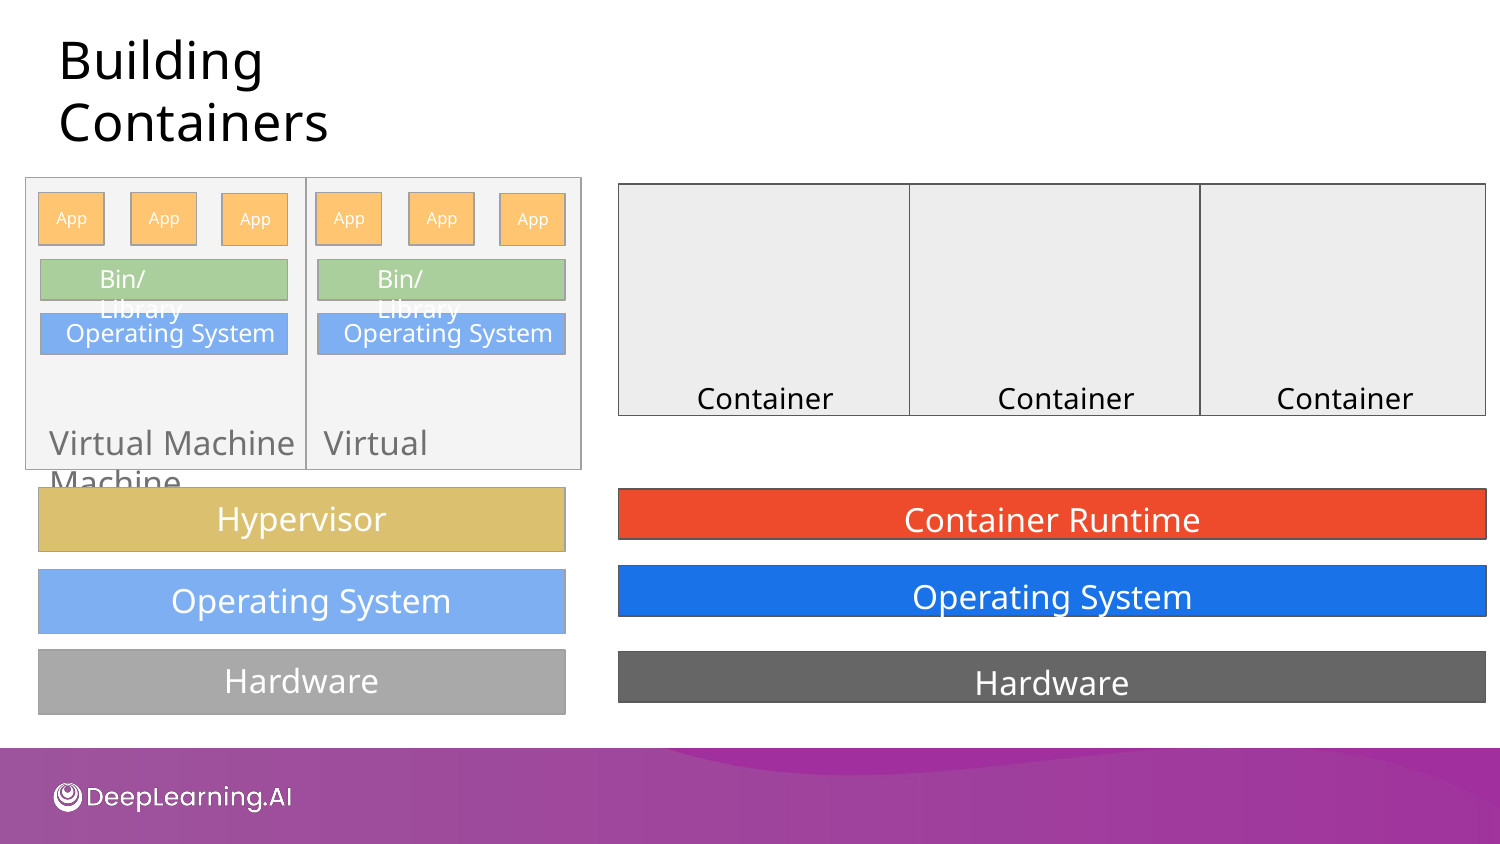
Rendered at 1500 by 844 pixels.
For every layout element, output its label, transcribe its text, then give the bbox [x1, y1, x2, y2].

text_box Hardware [618, 651, 1486, 702]
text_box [316, 258, 567, 301]
text_box Container [909, 183, 1200, 416]
text_box Container [1200, 183, 1486, 416]
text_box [24, 176, 582, 471]
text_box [37, 191, 105, 246]
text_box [498, 192, 567, 247]
text_box Operating System [618, 565, 1487, 616]
text_box [4, 118, 594, 722]
text_box Container [618, 183, 909, 416]
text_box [221, 192, 289, 247]
text_box Container Runtime [618, 488, 1487, 540]
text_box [39, 312, 289, 356]
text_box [39, 258, 289, 301]
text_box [37, 648, 567, 715]
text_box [37, 486, 567, 553]
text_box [37, 568, 567, 635]
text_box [315, 191, 383, 246]
title Building Containers [56, 24, 515, 169]
picture [0, 748, 1500, 844]
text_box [407, 191, 476, 246]
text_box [316, 312, 567, 356]
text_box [130, 191, 198, 246]
